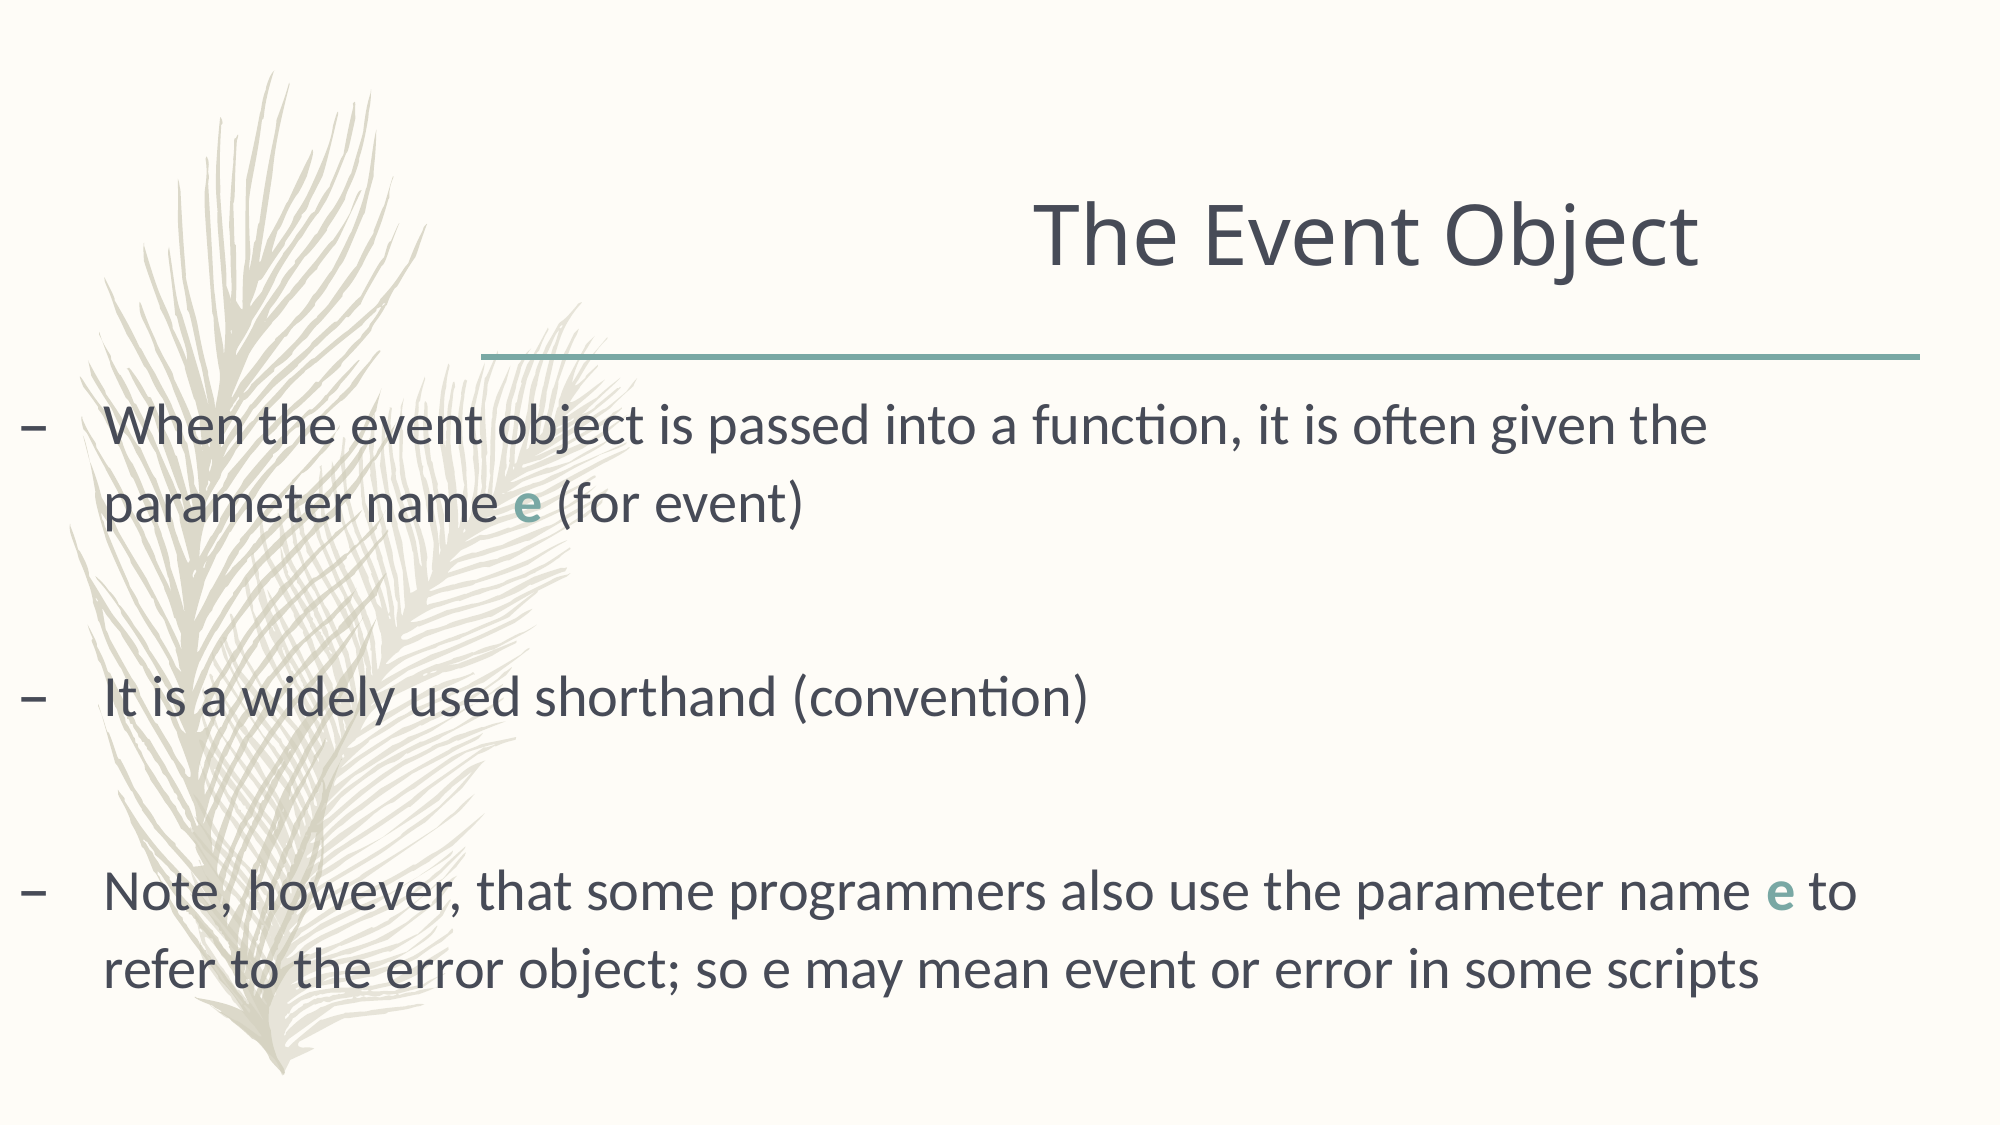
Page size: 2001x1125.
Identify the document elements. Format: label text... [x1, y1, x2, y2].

list When the event object is passed into a function, it is often given the parameter name e (for event) It is a widely used shorthand (convention) Note, however, that some programmers also use the parameter name e to refer to the error object; so e may mean event or error in some scripts [4, 371, 1946, 1055]
title The Event Object [904, 178, 2000, 384]
